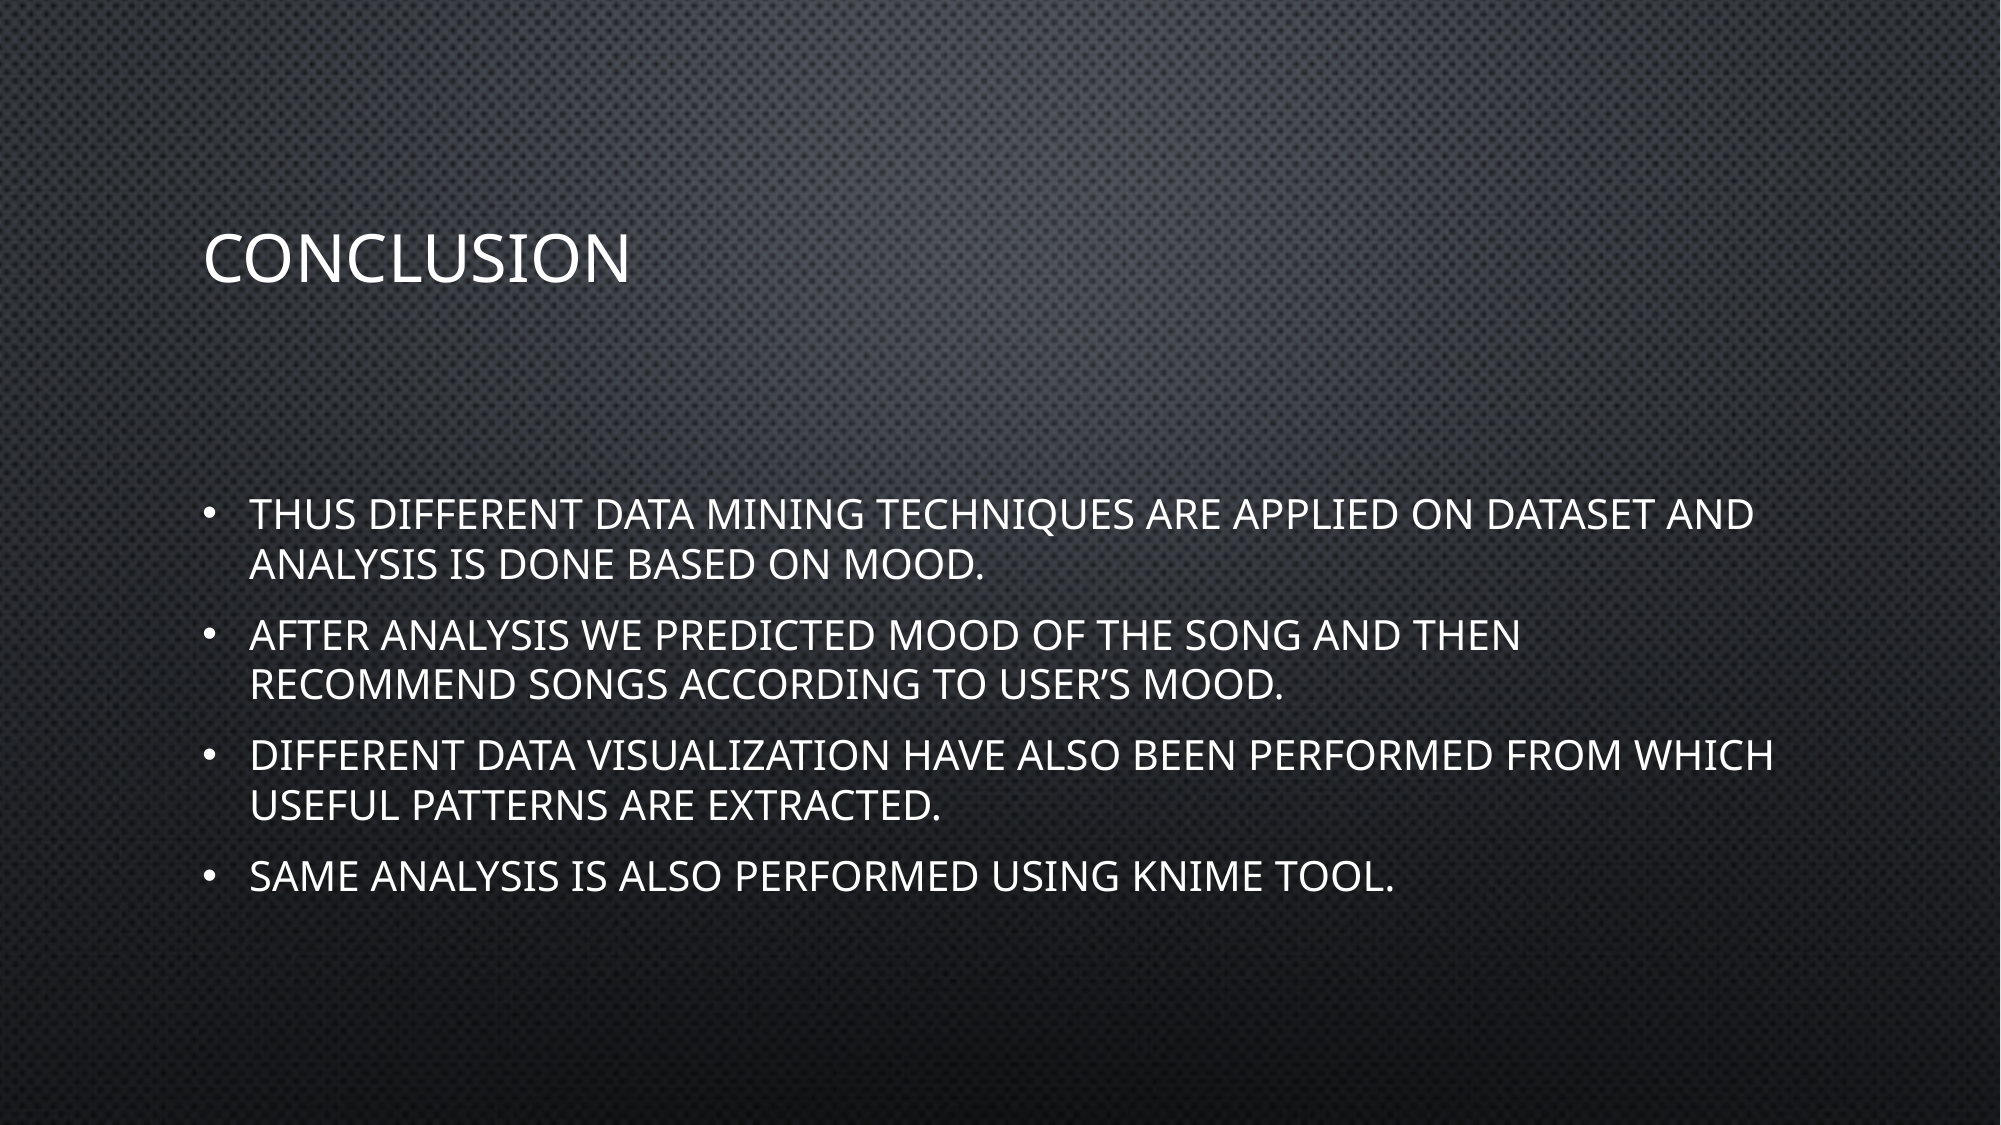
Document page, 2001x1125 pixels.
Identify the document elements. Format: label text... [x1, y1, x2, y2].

list Thus different data mining techniques are applied on dataset and analysis is done based on mood. After analysis we predicted mood of the song and then recommend songs according to user’s mood. Different data visualization have also been performed from which useful patterns are extracted. Same analysis is also performed using Knime tool. [187, 437, 1813, 950]
title Conclusion [187, 99, 1813, 413]
